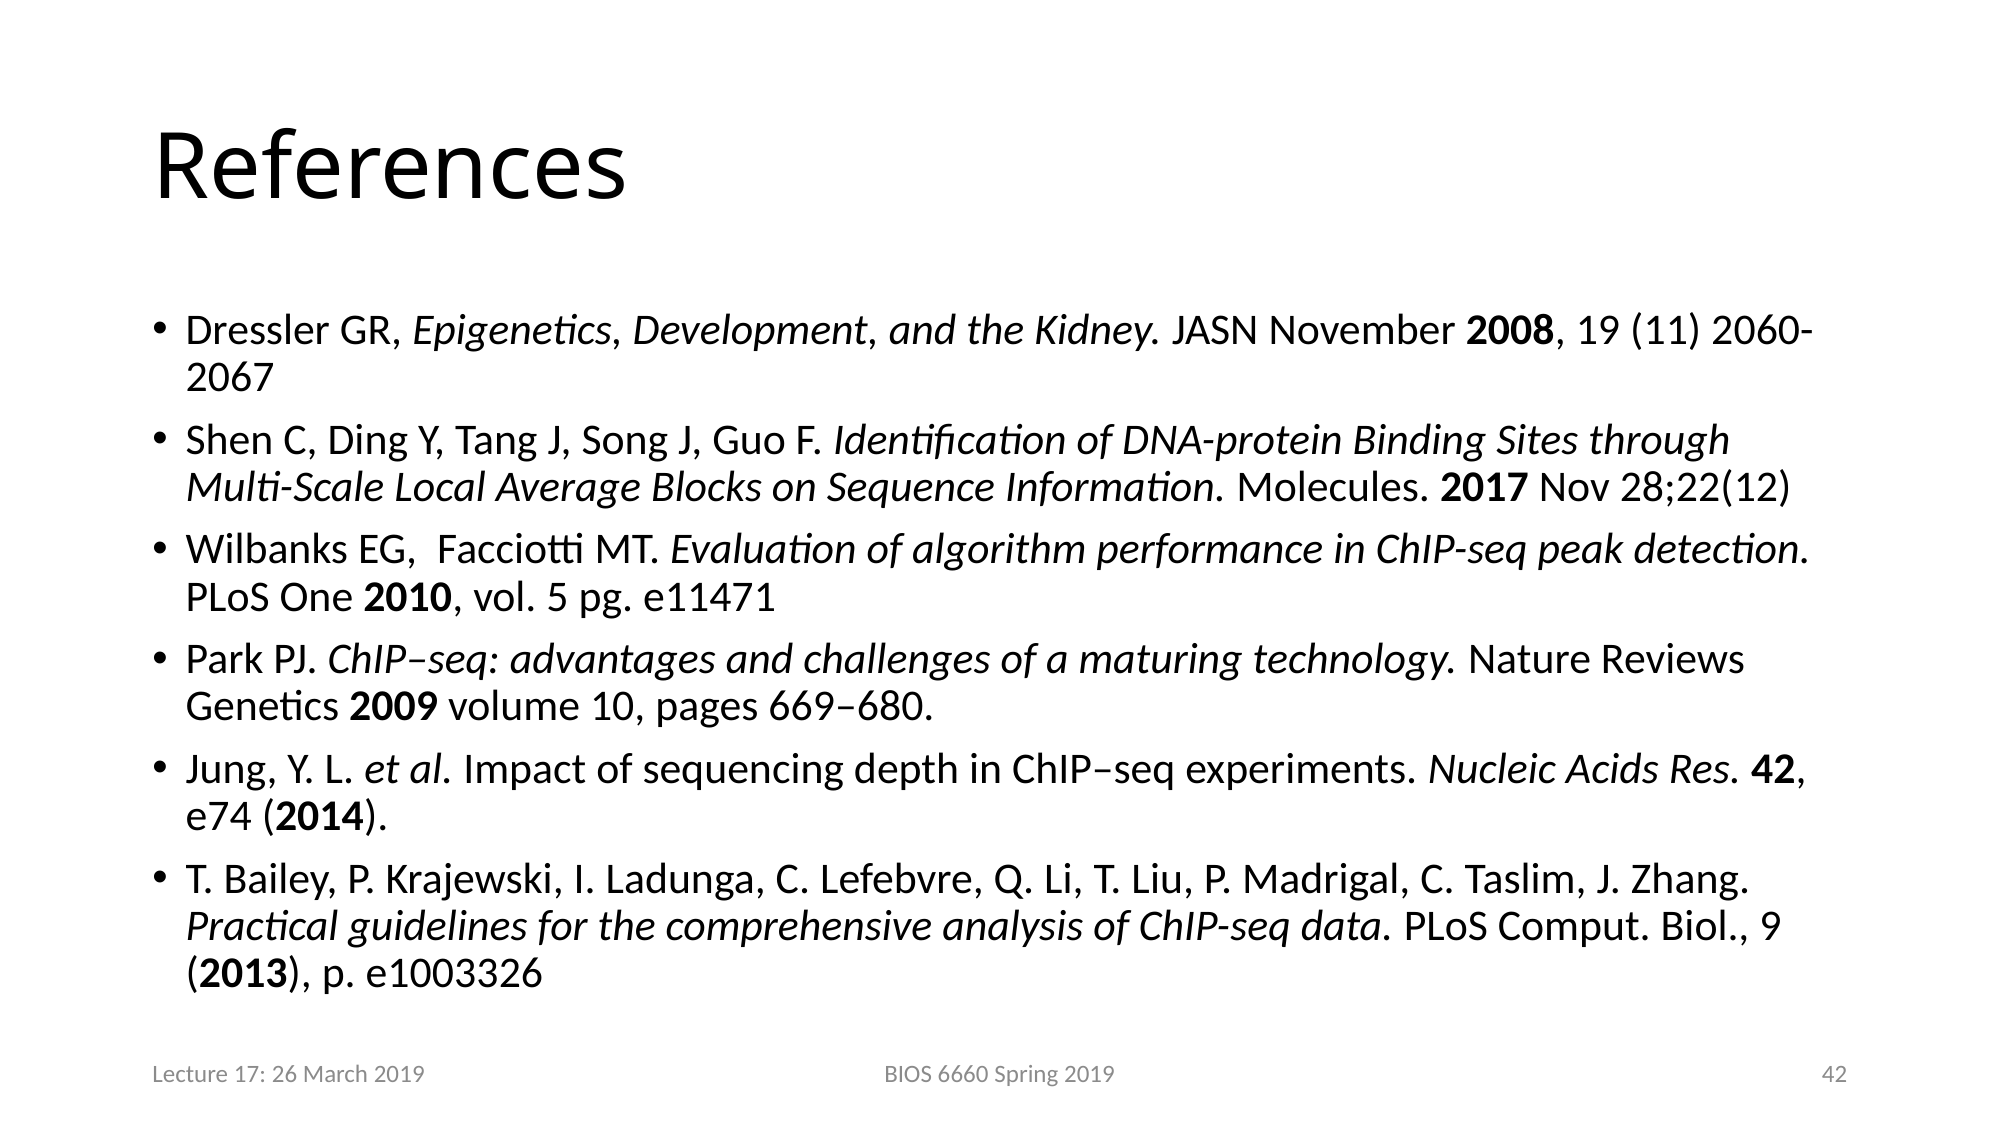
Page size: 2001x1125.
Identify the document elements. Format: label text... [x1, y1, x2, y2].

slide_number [137, 1042, 588, 1103]
footer BIOS 6660 Spring 2019 [662, 1042, 1338, 1103]
slide_number 42 [1412, 1042, 1863, 1103]
list Dressler GR, Epigenetics, Development, and the Kidney. JASN November 2008, 19 (11) 2060-2067 Shen C, Ding Y, Tang J, Song J, Guo F. Identification of DNA-protein Binding Sites through Multi-Scale Local Average Blocks on Sequence Information. Molecules. 2017 Nov 28;22(12) Wilbanks EG, Facciotti MT. Evaluation of algorithm performance in ChIP-seq peak detection. PLoS One 2010, vol. 5 pg. e11471 Park PJ. ChIP–seq: advantages and challenges of a maturing technology. Nature Reviews Genetics 2009 volume 10, pages 669–680. Jung, Y. L. et al. Impact of sequencing depth in ChIP–seq experiments. Nucleic Acids Res. 42, e74 (2014). T. Bailey, P. Krajewski, I. Ladunga, C. Lefebvre, Q. Li, T. Liu, P. Madrigal, C. Taslim, J. Zhang. Practical guidelines for the comprehensive analysis of ChIP-seq data. PLoS Comput. Biol., 9 (2013), p. e1003326 [137, 299, 1863, 1014]
title References [137, 59, 1863, 278]
